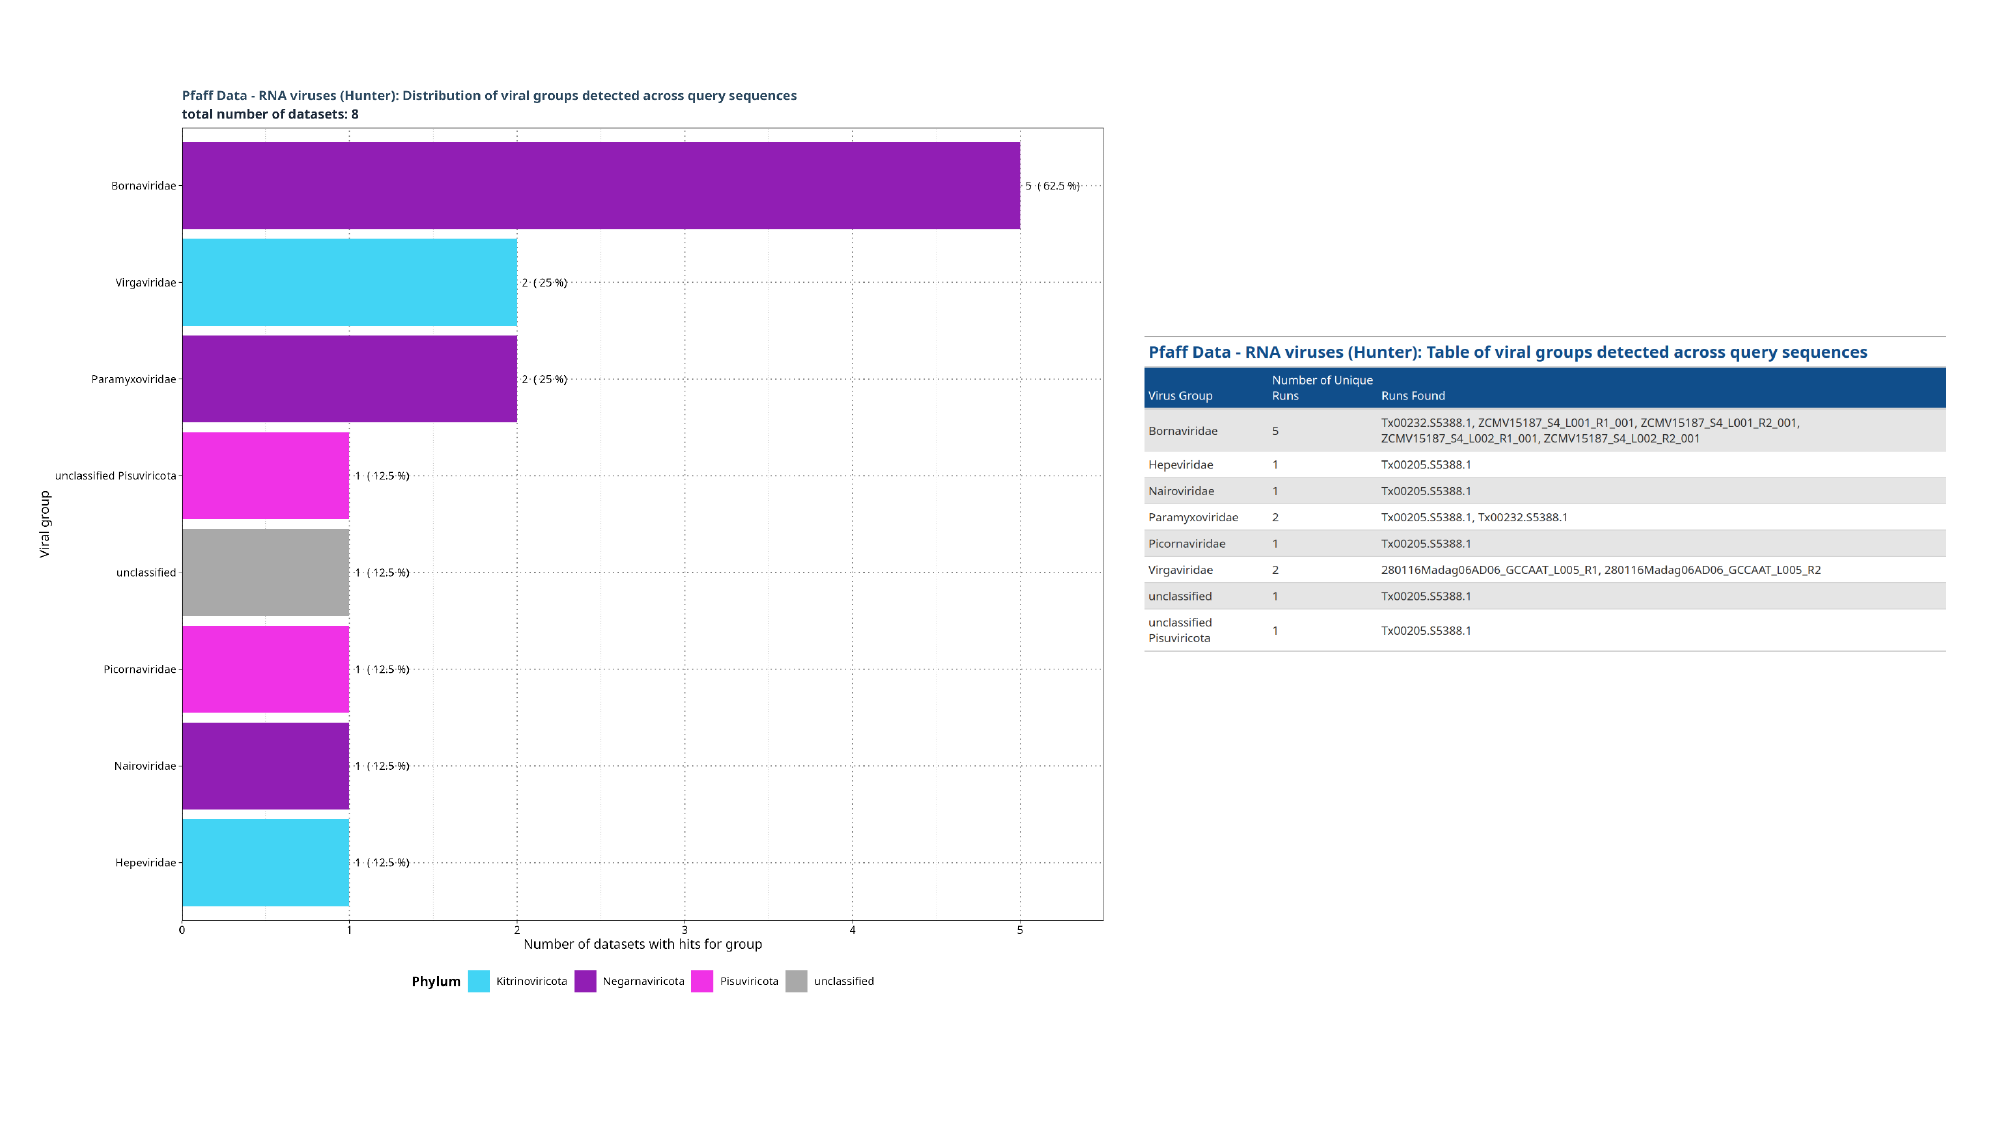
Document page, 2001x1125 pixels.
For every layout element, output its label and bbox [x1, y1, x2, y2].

picture [1140, 332, 1950, 655]
picture [24, 75, 1119, 1014]
